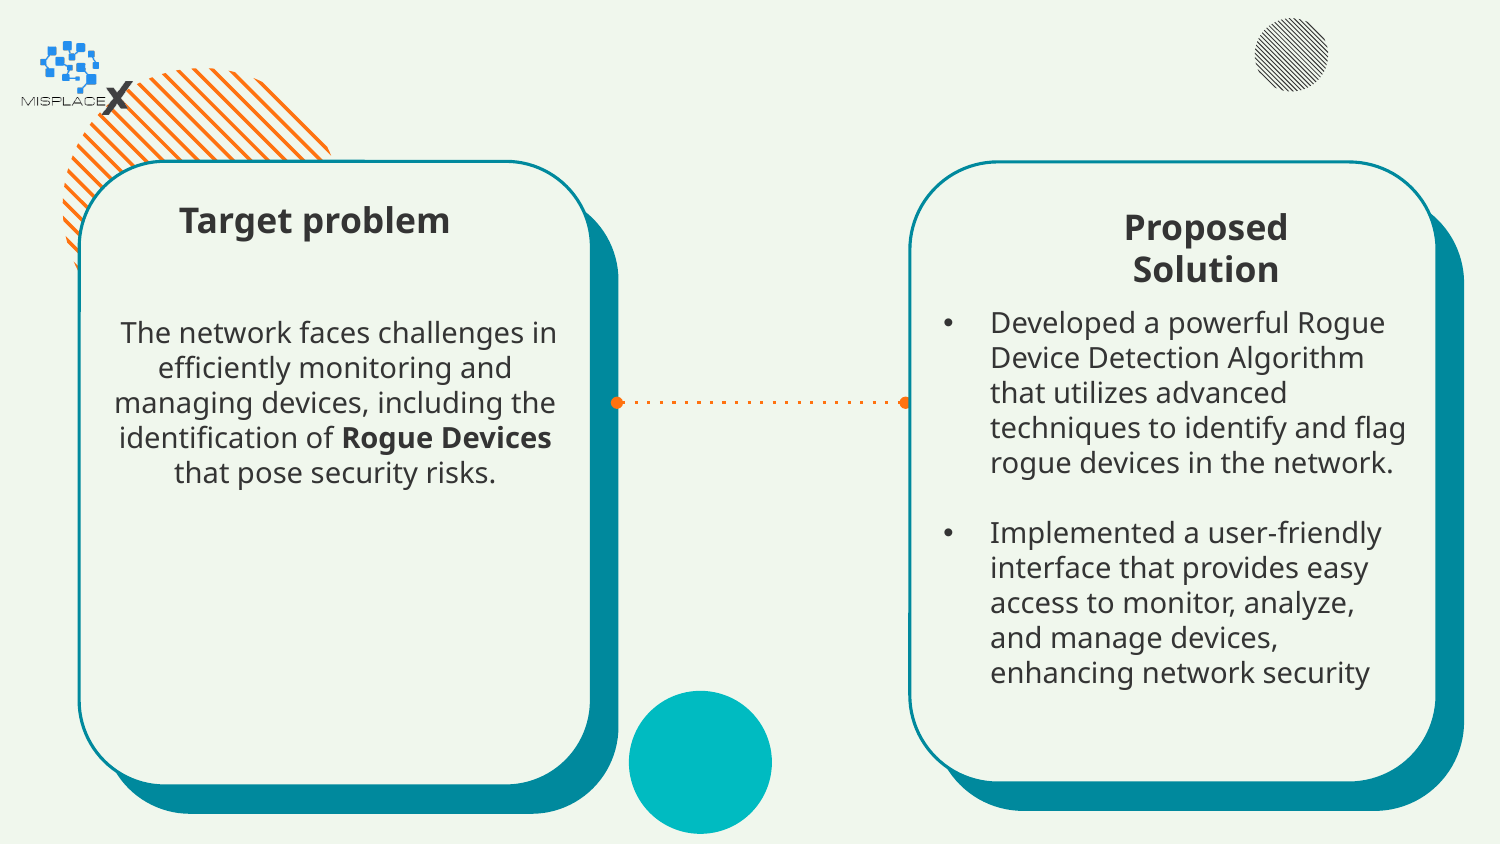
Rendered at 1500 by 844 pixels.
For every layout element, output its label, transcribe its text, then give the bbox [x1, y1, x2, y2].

subtitle The network faces challenges in efficiently monitoring and managing devices, including the identification of Rogue Devices that pose security risks. [94, 299, 576, 626]
text_box [628, 690, 772, 834]
text_box [79, 161, 592, 786]
text_box Proposed Solution [1038, 189, 1375, 251]
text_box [62, 67, 342, 347]
text_box Developed a powerful Rogue Device Detection Algorithm that utilizes advanced techniques to identify and flag rogue devices in the network. Implemented a user-friendly interface that provides easy access to monitor, analyze, and manage devices, enhancing network security [928, 289, 1427, 698]
text_box [949, 214, 1463, 810]
text_box [909, 161, 1438, 784]
subtitle Target problem [345, 182, 483, 244]
picture [16, 11, 136, 131]
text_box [1254, 17, 1329, 92]
text_box [118, 213, 617, 813]
